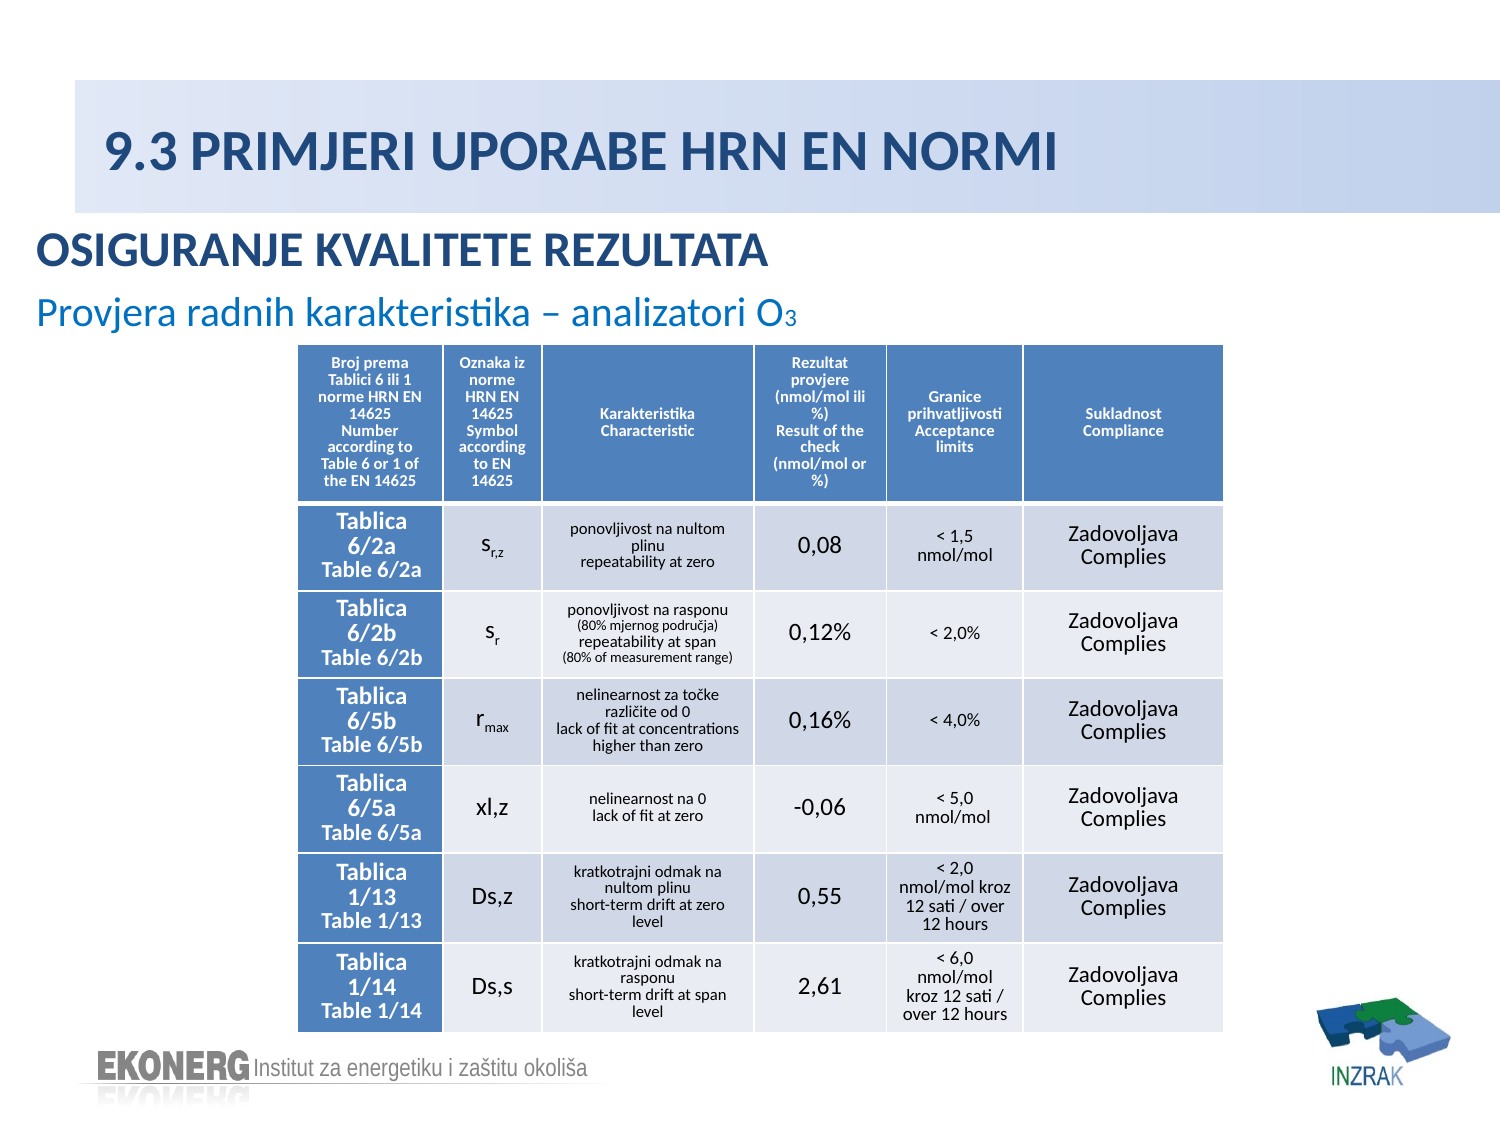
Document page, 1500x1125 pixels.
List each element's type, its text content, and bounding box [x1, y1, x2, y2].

table_cell Tablica 6/5a Table 6/5a [298, 766, 442, 852]
table_cell 2,61 [755, 944, 886, 1032]
table_header Granice prihvatljivosti Acceptance limits [887, 345, 1022, 501]
text_box OSIGURANJE KVALITETE REZULTATA Provjera radnih karakteristika – analizatori O3 [21, 209, 1451, 343]
table_cell Zadovoljava Complies [1024, 766, 1223, 852]
table_cell < 5,0 nmol/mol [887, 766, 1022, 852]
table_cell kratkotrajni odmak na nultom plinu short-term drift at zero level [543, 854, 753, 942]
table_cell 0,16% [755, 679, 886, 765]
table_cell Tablica 6/5b Table 6/5b [298, 679, 442, 765]
table_cell -0,06 [755, 766, 886, 852]
table_cell Zadovoljava Complies [1024, 944, 1223, 1032]
table_header Broj prema Tablici 6 ili 1 norme HRN EN 14625 Number according to Table 6 or 1 of the EN 14625 [298, 345, 442, 501]
table_cell sr [444, 592, 541, 677]
table_cell Tablica 6/2a Table 6/2a [298, 506, 442, 590]
title 9.3 PRIMJERI UPORABE HRN EN NORMI [75, 80, 1500, 213]
table_cell Tablica 6/2b Table 6/2b [298, 592, 442, 677]
table_header Rezultat provjere (nmol/mol ili %) Result of the check (nmol/mol or %) [755, 345, 886, 501]
table_cell 0,12% [755, 592, 886, 677]
table_cell ponovljivost na rasponu (80% mjernog područja) repeatability at span (80% of measurement range) [543, 592, 753, 677]
table_cell < 4,0% [887, 679, 1022, 765]
table_cell Ds,z [444, 854, 541, 942]
table_cell < 1,5 nmol/mol [887, 506, 1022, 590]
table_cell 0,55 [755, 854, 886, 942]
table_cell < 2,0 nmol/mol kroz 12 sati / over 12 hours [887, 854, 1022, 942]
table_header Karakteristika Characteristic [543, 345, 753, 501]
table_cell ponovljivost na nultom plinu repeatability at zero [543, 506, 753, 590]
table_cell < 2,0% [887, 592, 1022, 677]
table_cell < 6,0 nmol/mol kroz 12 sati / over 12 hours [887, 944, 1022, 1032]
table_cell xl,z [444, 766, 541, 852]
table_cell Zadovoljava Complies [1024, 679, 1223, 765]
table_cell Zadovoljava Complies [1024, 854, 1223, 942]
table_cell sr,z [444, 506, 541, 590]
table_cell rmax [444, 679, 541, 765]
table_cell nelinearnost za točke različite od 0 lack of fit at concentrations higher than zero [543, 679, 753, 765]
table_cell kratkotrajni odmak na rasponu short-term drift at span level [543, 944, 753, 1032]
table_cell 0,08 [755, 506, 886, 590]
picture [1315, 996, 1451, 1093]
table_cell Ds,s [444, 944, 541, 1032]
text_box [74, 343, 1447, 1040]
table_cell Tablica 1/14 Table 1/14 [298, 944, 442, 1032]
table_cell Tablica 1/13 Table 1/13 [298, 854, 442, 942]
table_cell Zadovoljava Complies [1024, 506, 1223, 590]
table_header Sukladnost Compliance [1024, 345, 1223, 501]
table_header Oznaka iz norme HRN EN 14625 Symbol according to EN 14625 [444, 345, 541, 501]
table_cell nelinearnost na 0 lack of fit at zero [543, 766, 753, 852]
table_cell Zadovoljava Complies [1024, 592, 1223, 677]
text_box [61, 1038, 636, 1112]
